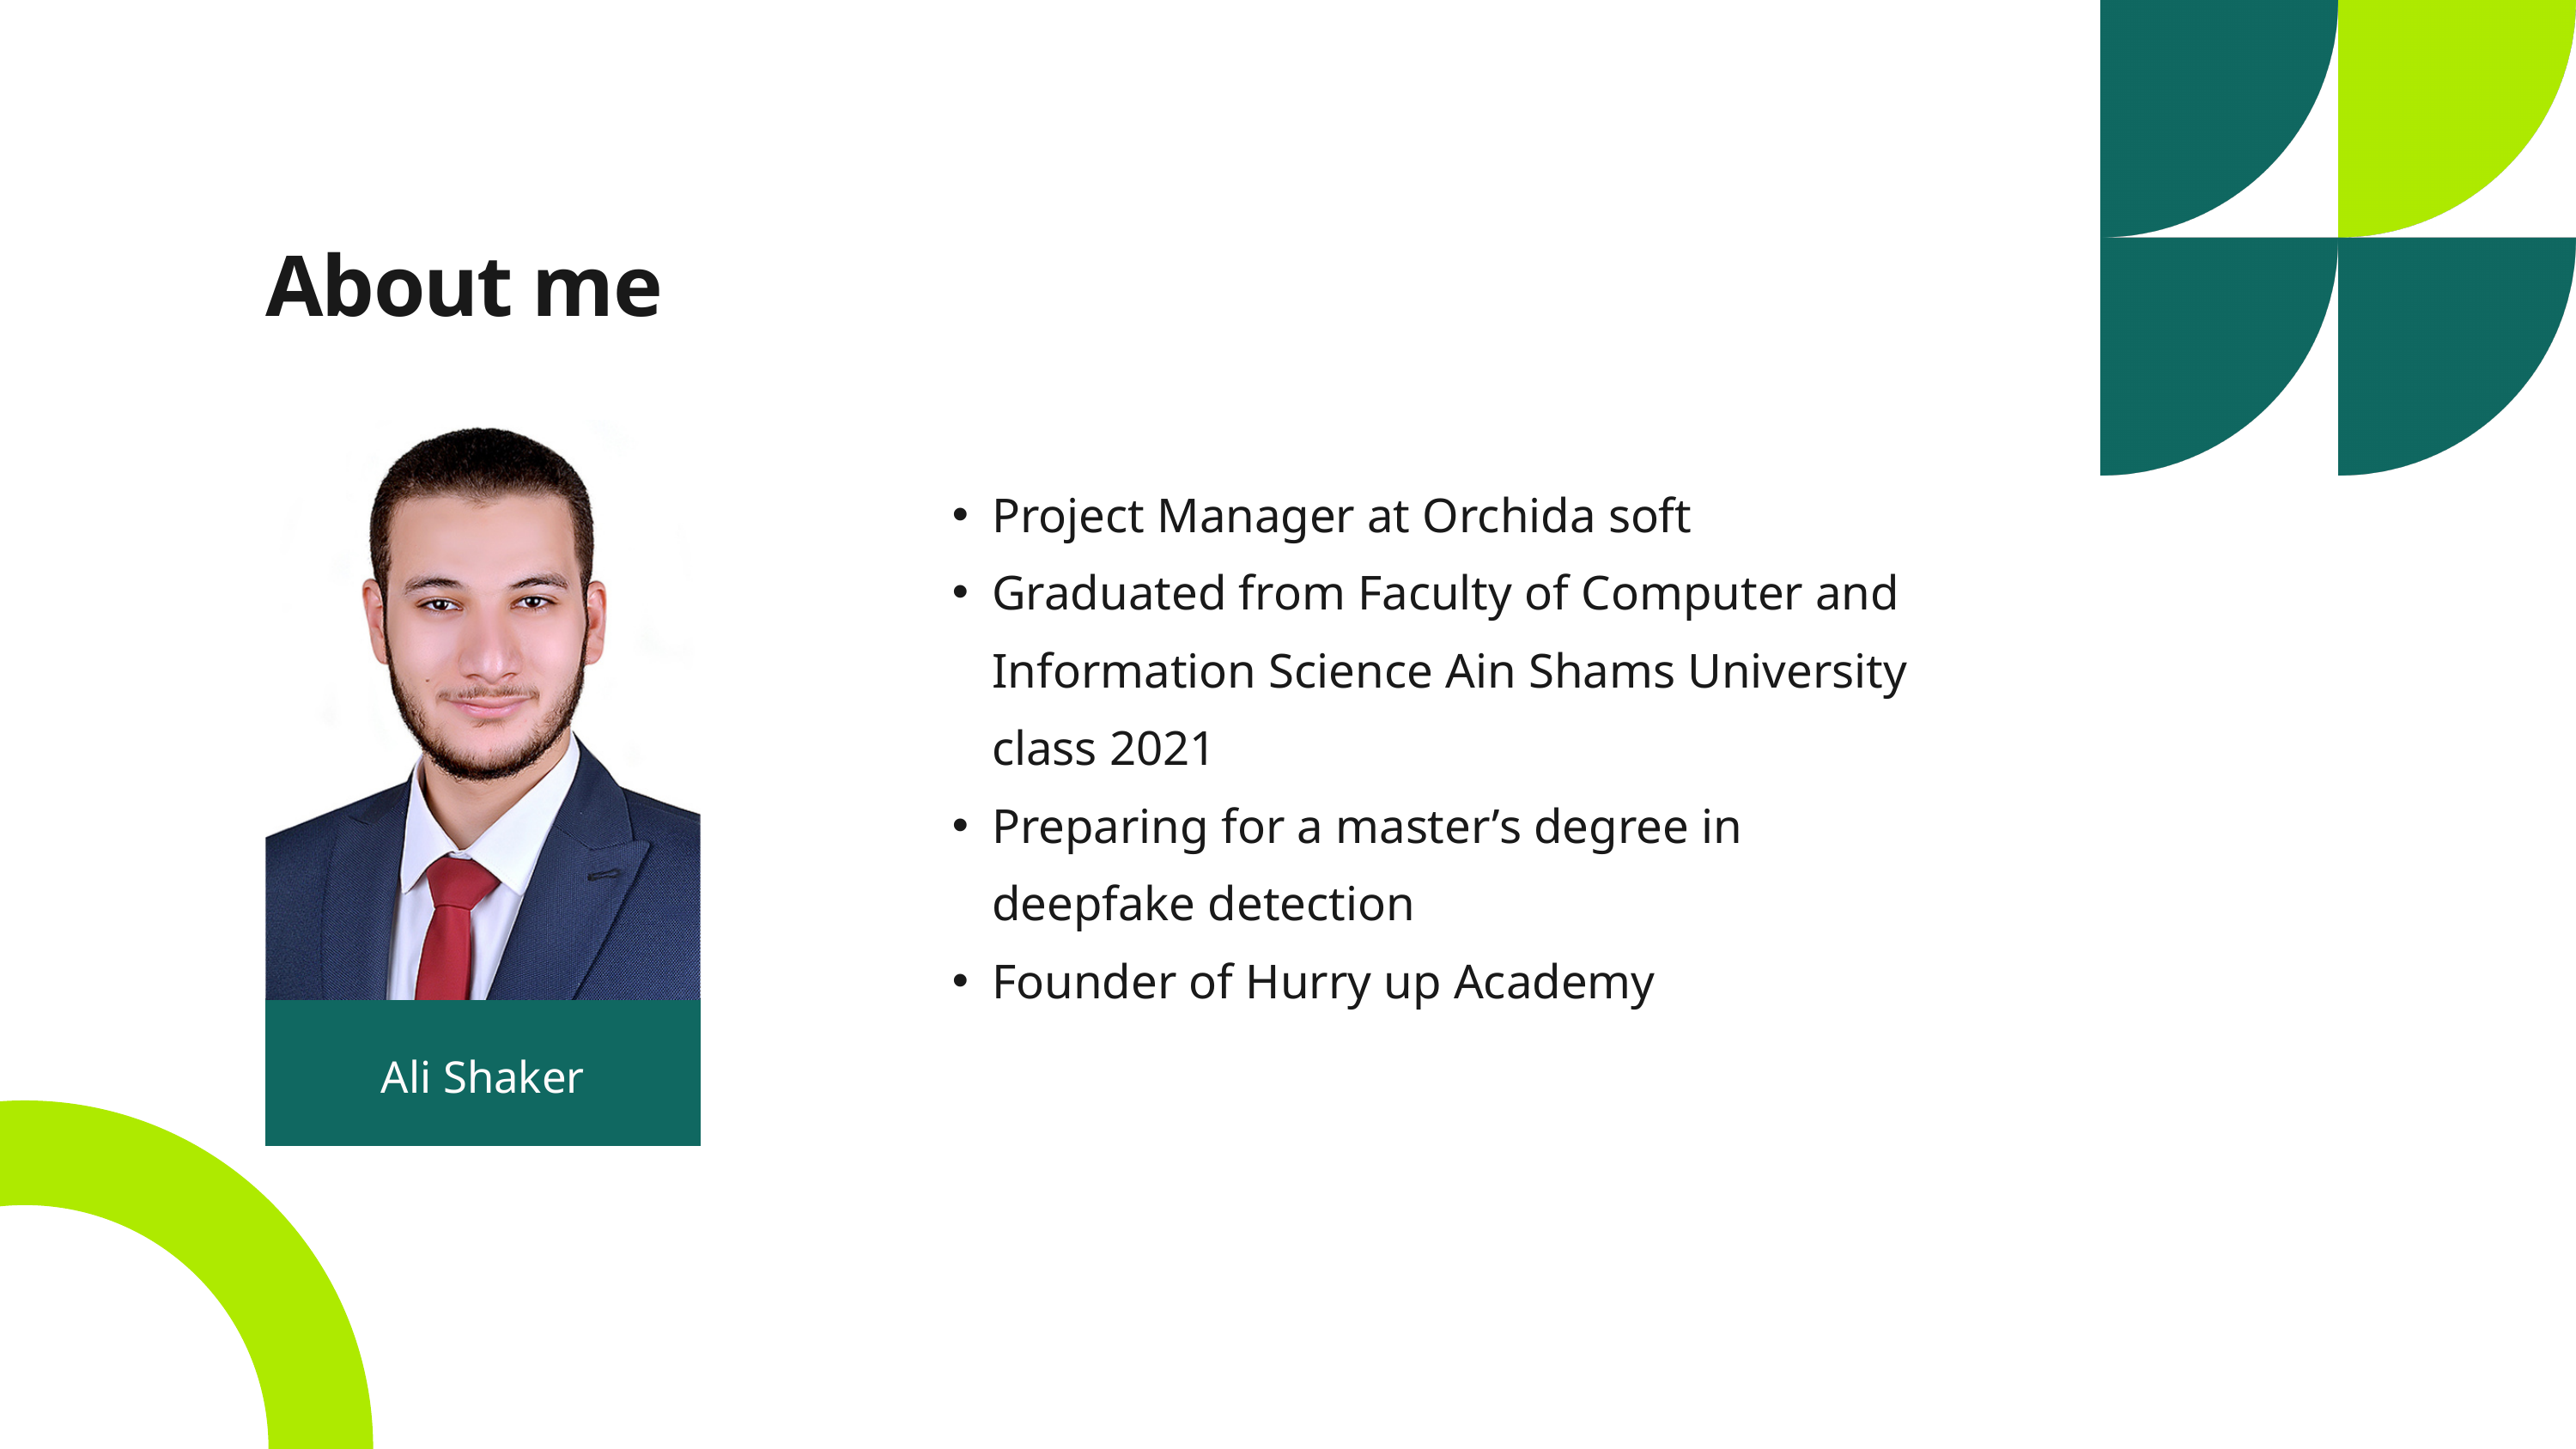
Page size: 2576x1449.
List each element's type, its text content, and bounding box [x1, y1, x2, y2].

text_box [265, 997, 701, 1147]
text_box Project Manager at Orchida soft Graduated from Faculty of Computer and Information Science Ain Shams University class 2021 Preparing for a master’s degree in deepfake detection Founder of Hurry up Academy [912, 464, 1922, 1086]
text_box About me [265, 215, 1151, 333]
text_box [2099, 0, 2576, 476]
text_box [265, 420, 701, 997]
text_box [0, 1152, 321, 1449]
